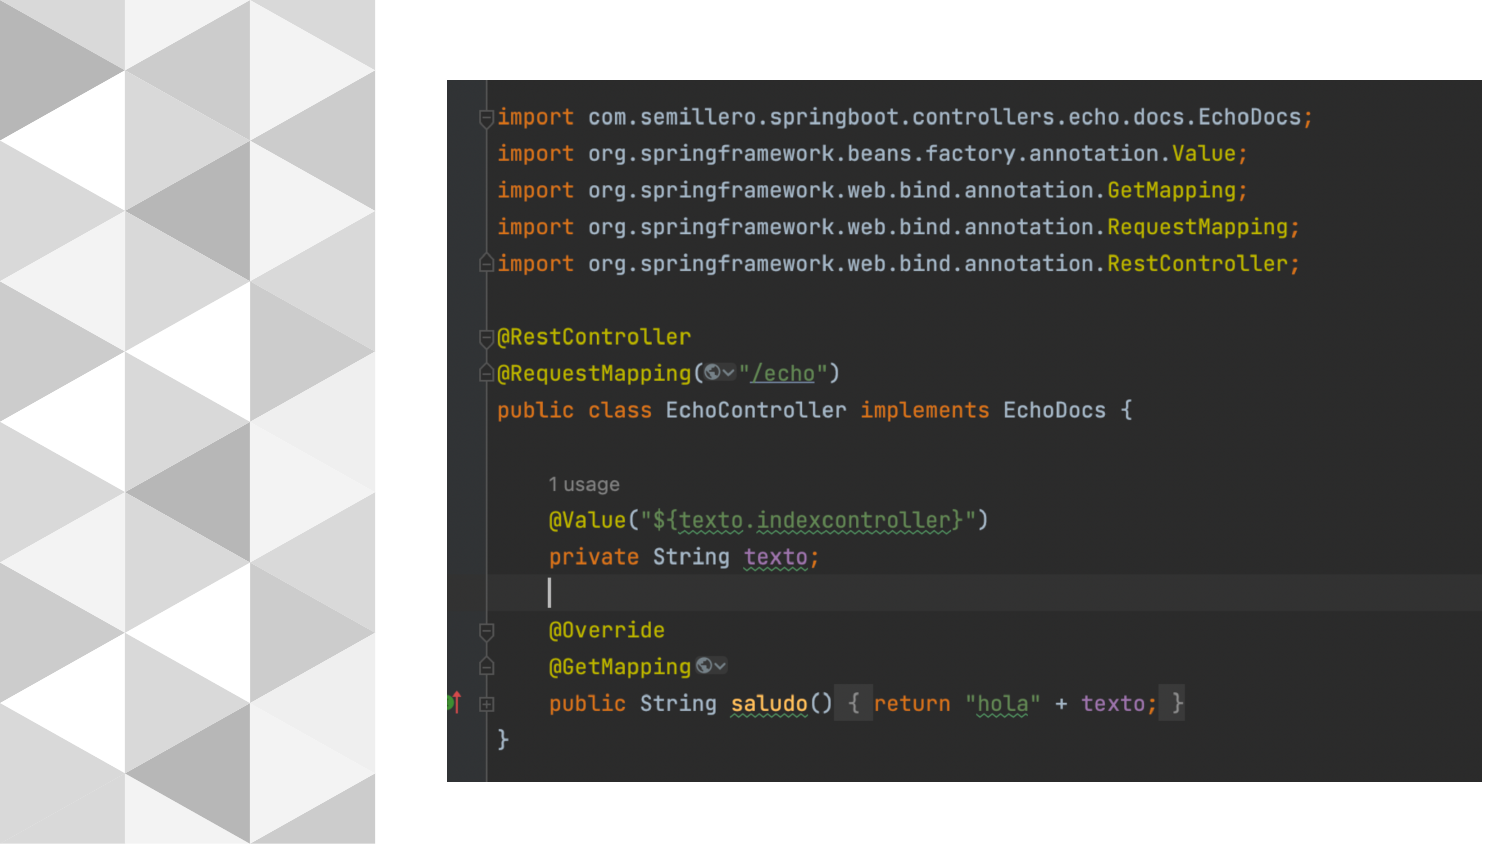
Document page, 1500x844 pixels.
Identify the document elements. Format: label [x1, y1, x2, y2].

picture [446, 80, 1482, 782]
